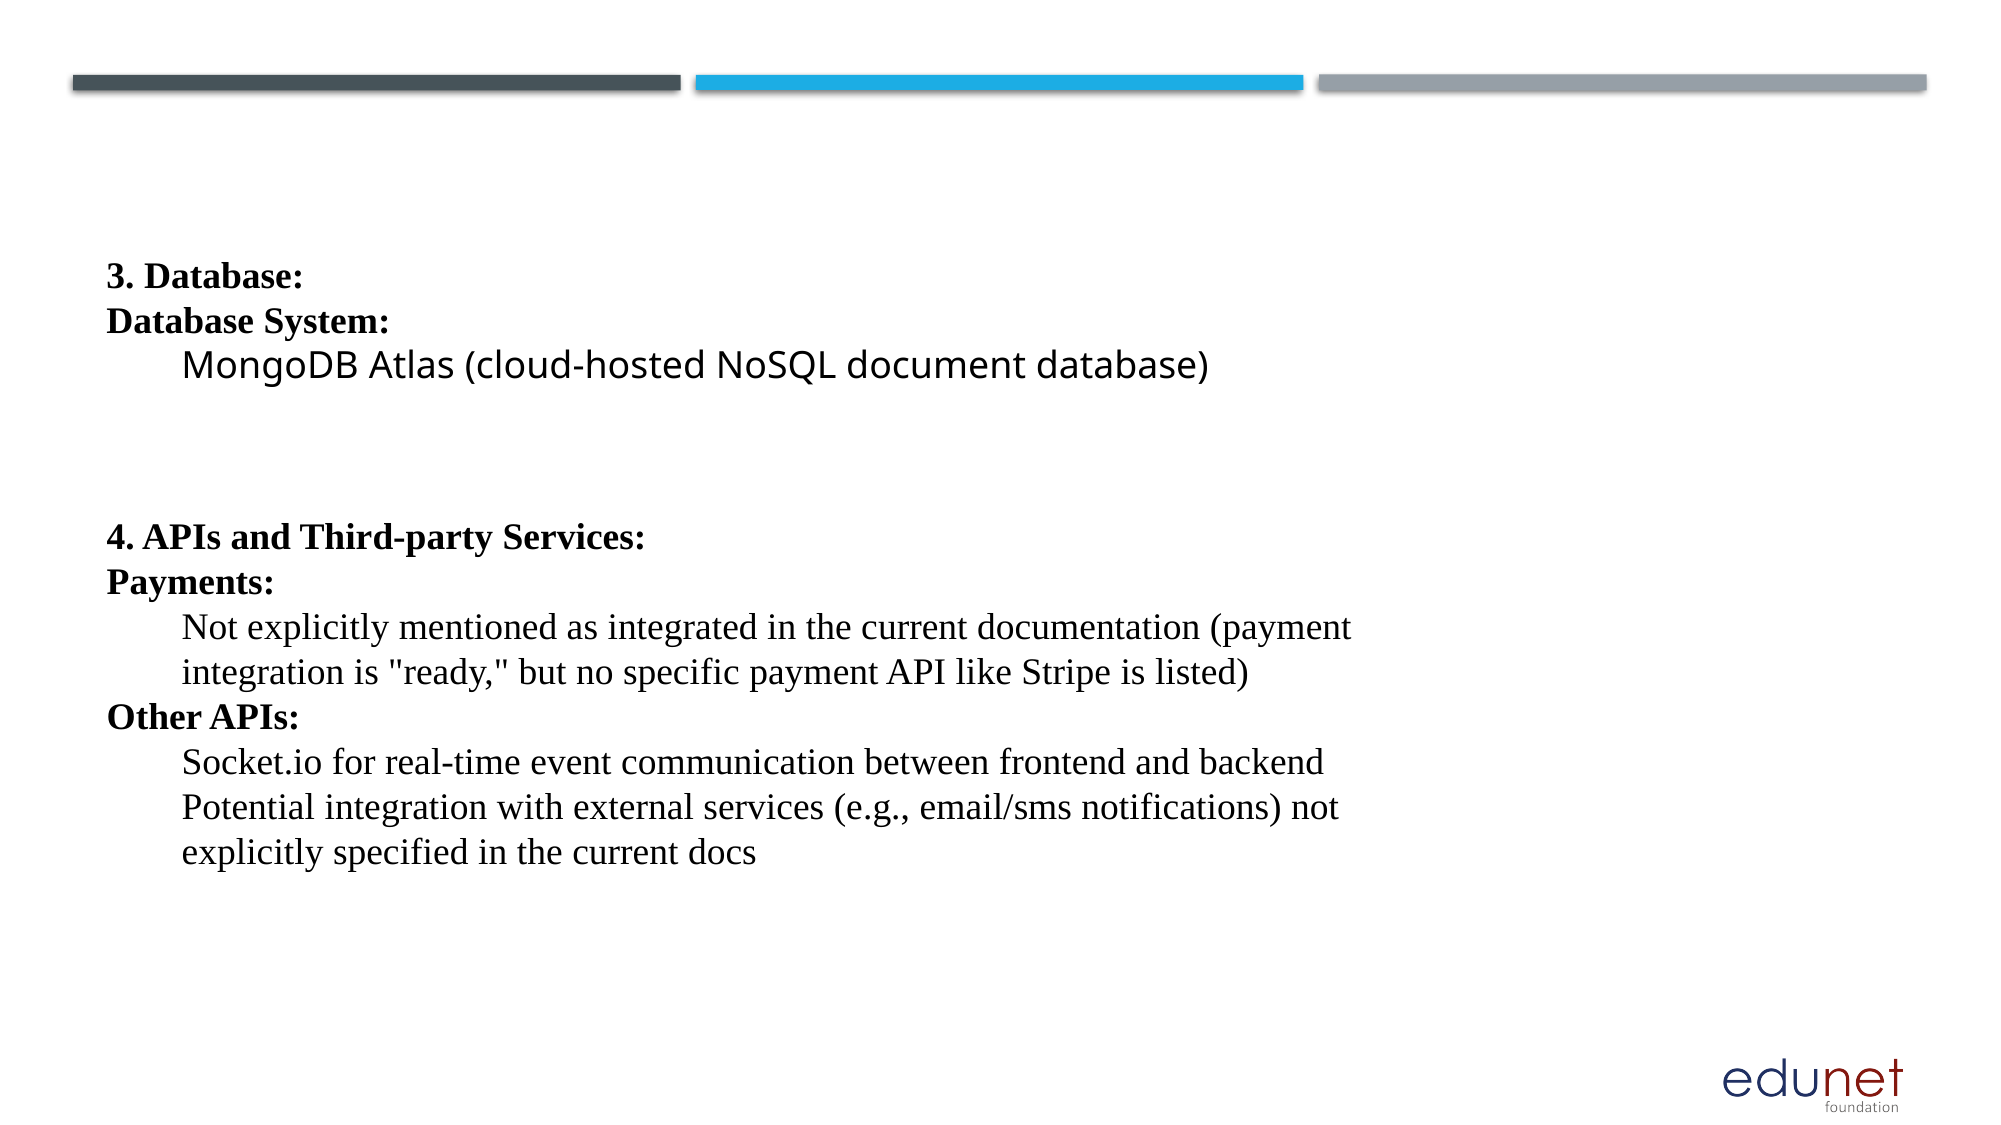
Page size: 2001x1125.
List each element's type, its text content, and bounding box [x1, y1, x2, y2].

text_box 3. Database: Database System: MongoDB Atlas (cloud-hosted NoSQL document database) [91, 243, 1552, 394]
picture [1719, 1056, 1905, 1116]
text_box 4. APIs and Third-party Services: Payments: Not explicitly mentioned as integrated in the current documentation (payment integration is "ready," but no specific payment API like Stripe is listed) Other APIs: Socket.io for real-time event communication between frontend and backend Potential integration with external services (e.g., email/sms notifications) not explicitly specified in the current docs [91, 505, 1415, 880]
